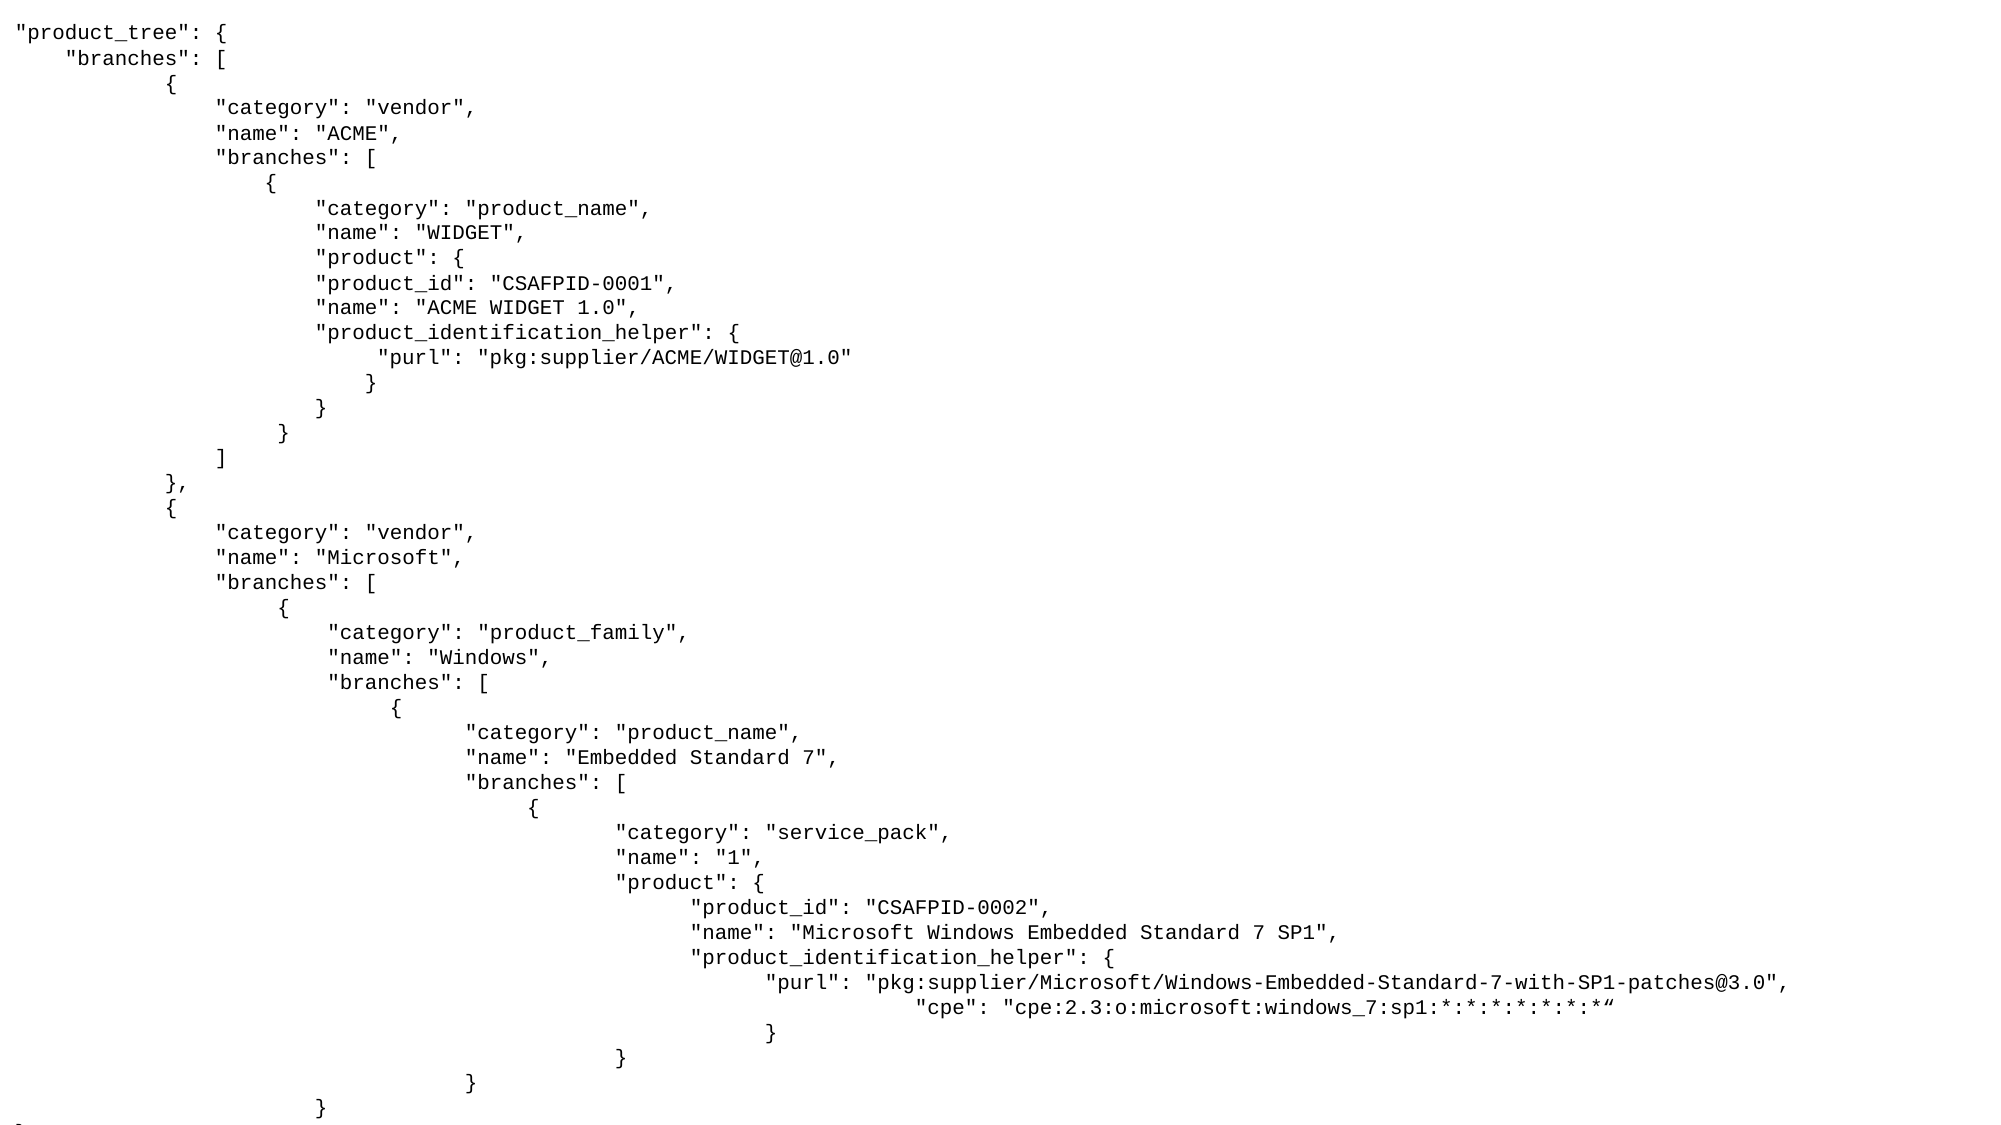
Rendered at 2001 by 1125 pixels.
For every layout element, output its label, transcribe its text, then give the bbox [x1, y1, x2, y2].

text_box "product_tree": { "branches": [ { "category": "vendor", "name": "ACME", "branches": [ { "category": "product_name", "name": "WIDGET", "product": { "product_id": "CSAFPID-0001", "name": "ACME WIDGET 1.0", "product_identification_helper": { "purl": "pkg:supplier/ACME/WIDGET@1.0" } } } ] }, { "category": "vendor", "name": "Microsoft", "branches": [ { "category": "product_family", "name": "Windows", "branches": [ { "category": "product_name", "name": "Embedded Standard 7", "branches": [ { "category": "service_pack", "name": "1", "product": { "product_id": "CSAFPID-0002", "name": "Microsoft Windows Embedded Standard 7 SP1", "product_identification_helper": { "purl": "pkg:supplier/Microsoft/Windows-Embedded-Standard-7-with-SP1-patches@3.0", "cpe": "cpe:2.3:o:microsoft:windows_7:sp1:*:*:*:*:*:*:*“ } } } } } [0, 11, 1952, 1125]
